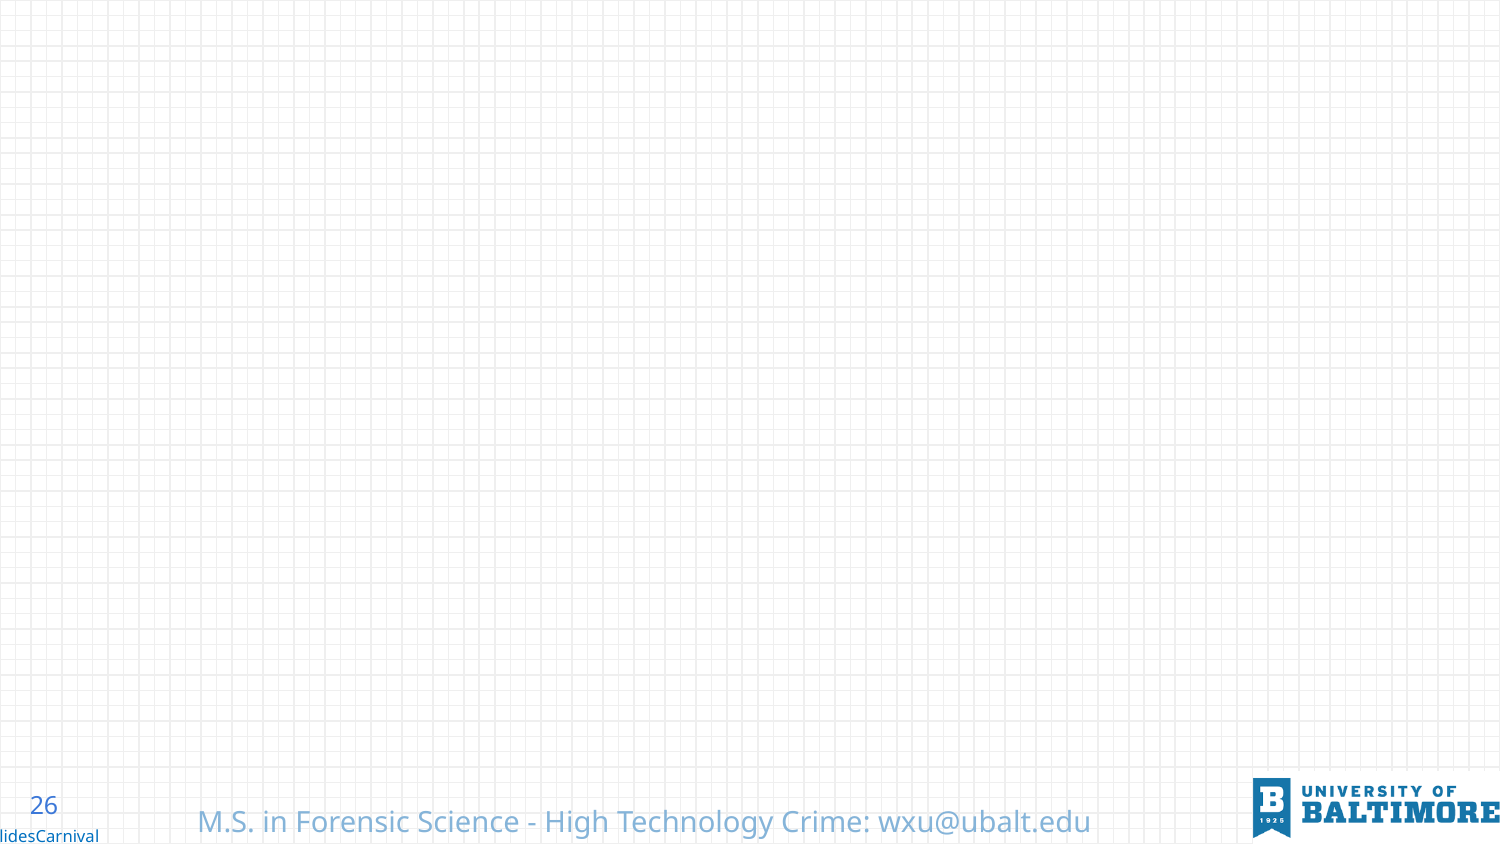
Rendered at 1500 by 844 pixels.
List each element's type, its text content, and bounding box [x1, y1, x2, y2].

slide_number 26 [14, 774, 105, 840]
picture [1253, 771, 1500, 844]
